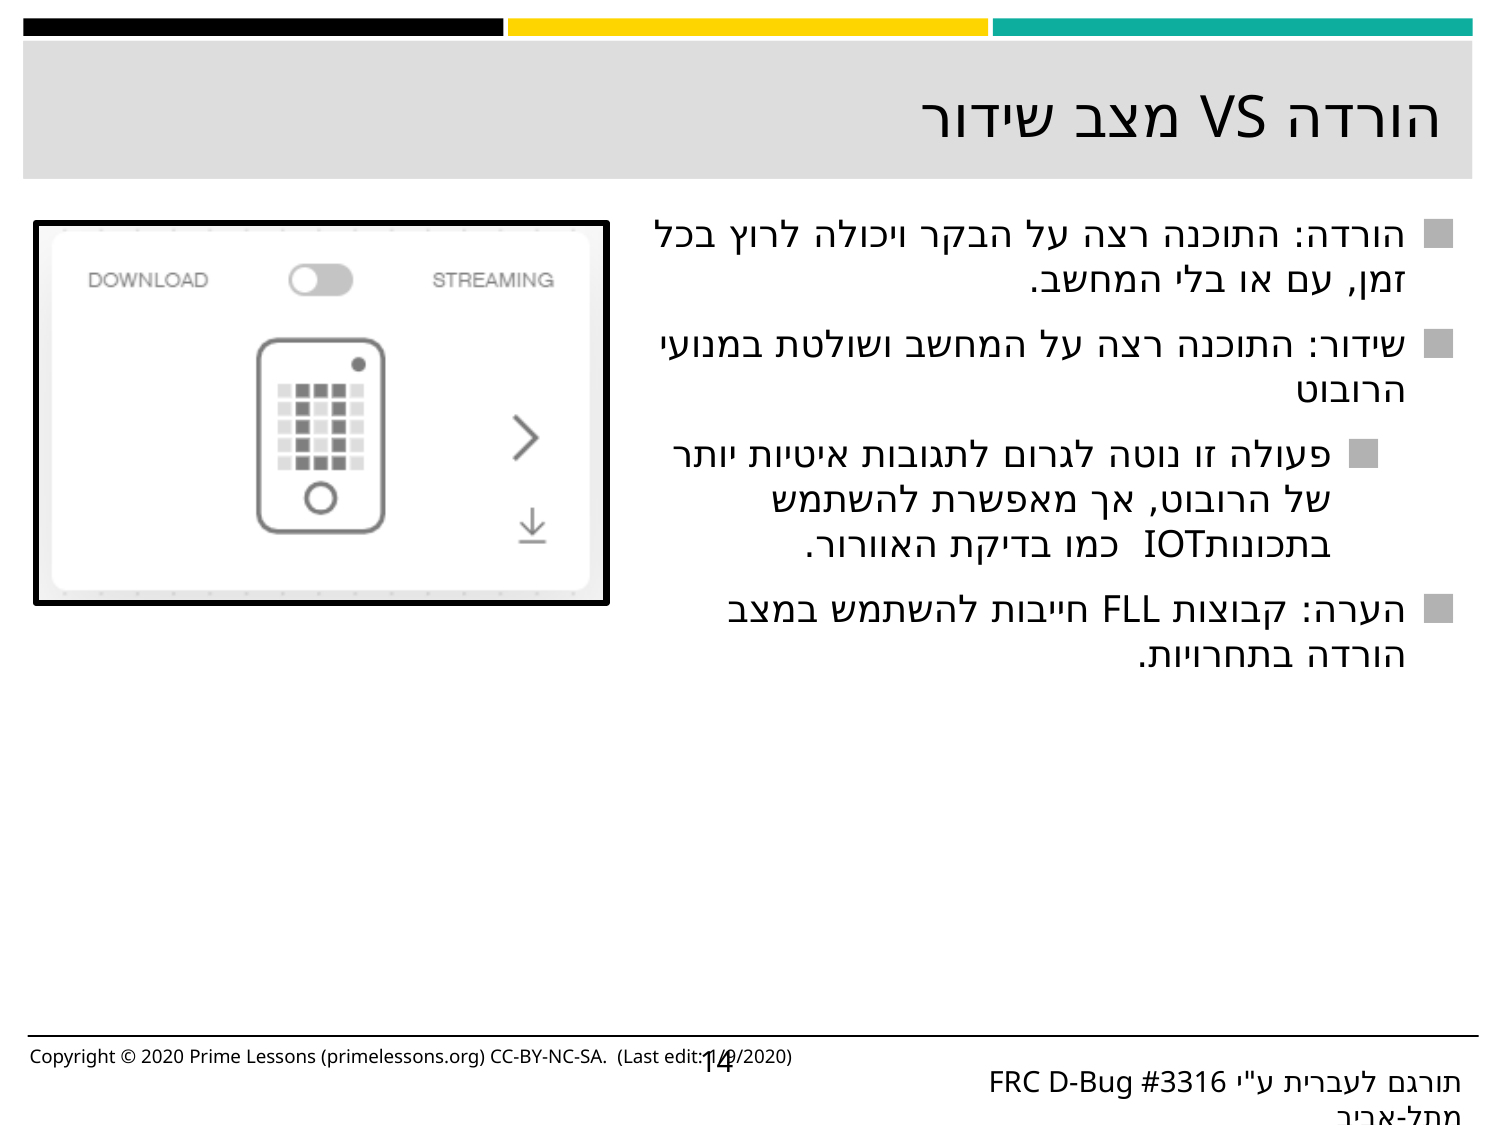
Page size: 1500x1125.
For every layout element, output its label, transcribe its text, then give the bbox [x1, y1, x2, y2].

text_box [990, 88, 1021, 149]
footer Copyright © 2020 Prime Lessons (primelessons.org) CC-BY-NC-SA. (Last edit: 1/9/2020) [14, 1036, 684, 1097]
picture [38, 225, 604, 600]
slide_number ‹#› [684, 1036, 812, 1097]
text_box הורדה: התוכנה רצה על הבקר ויכולה לרוץ בכל זמן, עם או בלי המחשב. שידור: התוכנה רצה על המחשב ושולטת במנועי הרובוט פעולה זו נוטה לגרום לתגובות איטיות יותר של הרובוט, אך מאפשרת להשתמש בתכונותIOT כמו בדיקת האוורור. הערה: קבוצות FLL חייבות להשתמש במצב הורדה בתחרויות. [621, 202, 1473, 683]
title הורדה VS מצב שידור [22, 71, 1458, 166]
